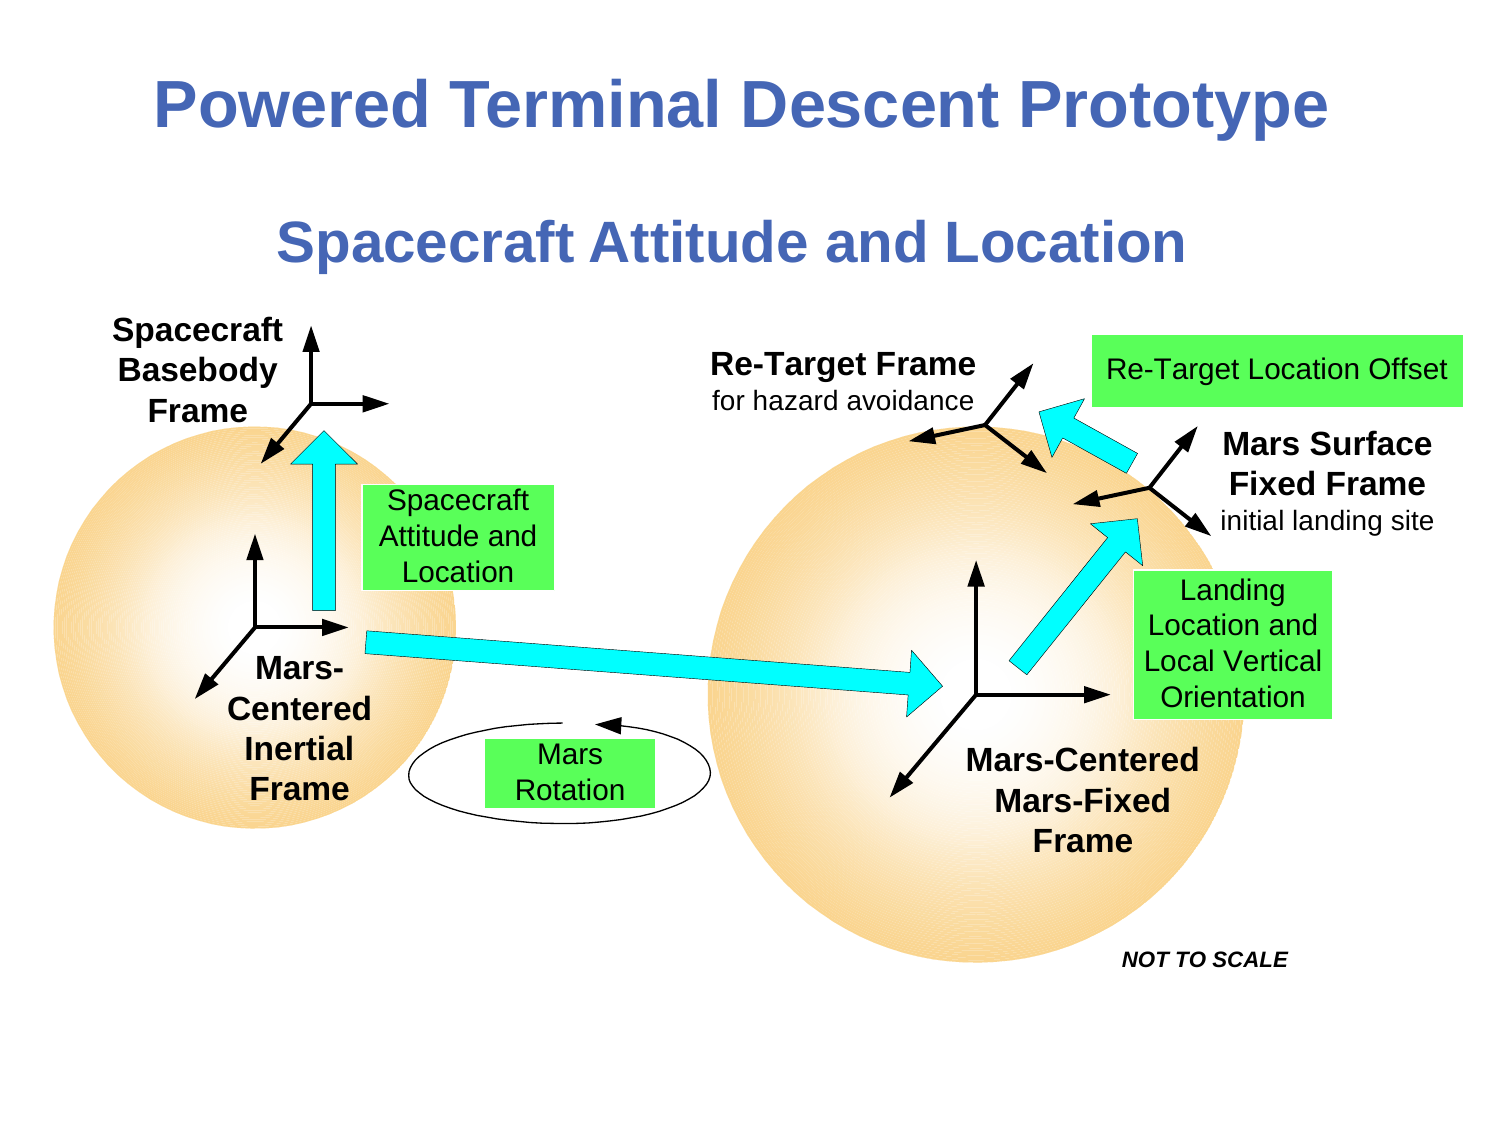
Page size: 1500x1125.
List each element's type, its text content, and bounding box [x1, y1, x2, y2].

text_box Spacecraft Attitude and Location [98, 196, 1386, 284]
title Powered Terminal Descent Prototype [98, 61, 1386, 149]
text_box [31, 296, 1465, 980]
